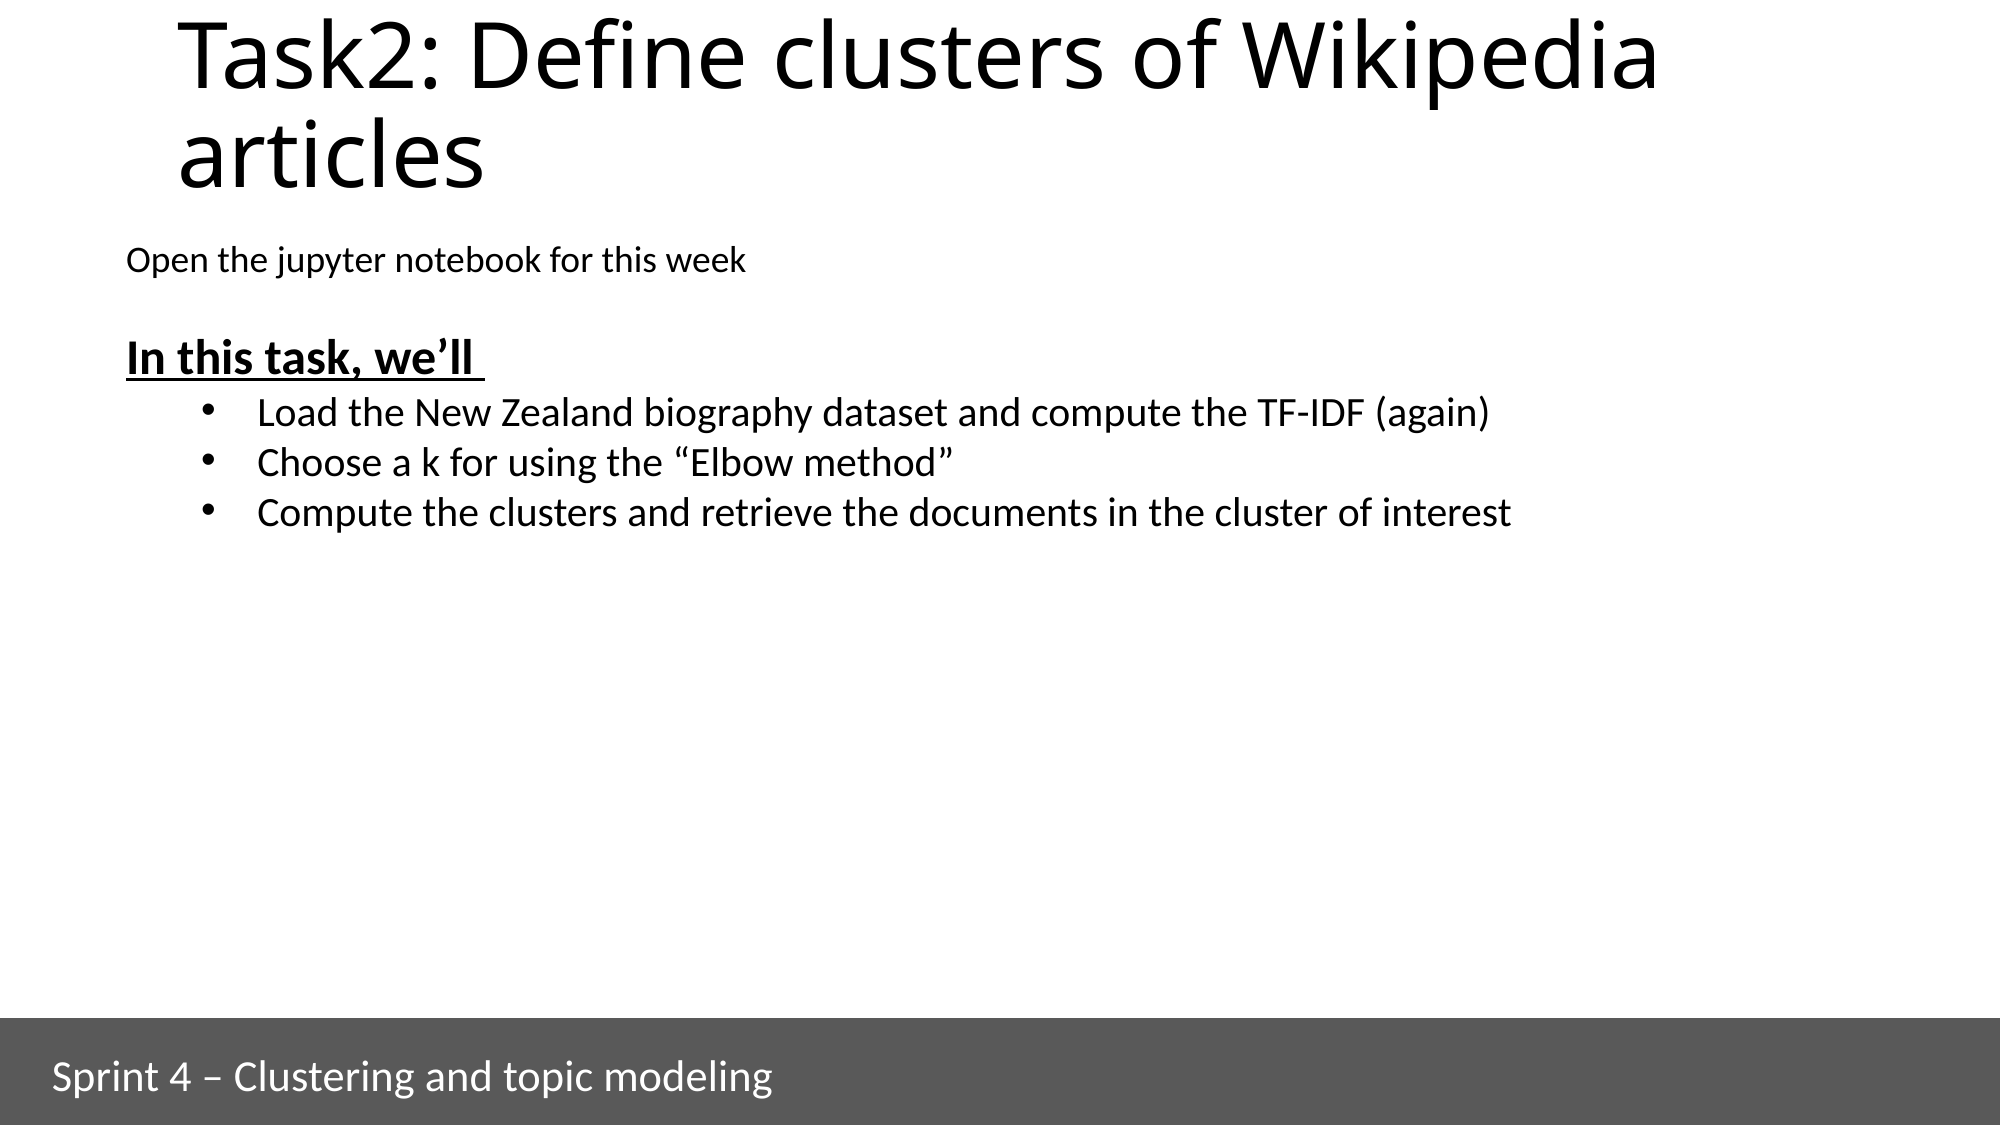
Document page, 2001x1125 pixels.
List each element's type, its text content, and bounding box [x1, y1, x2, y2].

text_box Open the jupyter notebook for this week In this task, we’ll Load the New Zealand biography dataset and compute the TF-IDF (again) Choose a k for using the “Elbow method” Compute the clusters and retrieve the documents in the cluster of interest [111, 227, 1903, 633]
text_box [0, 1019, 2000, 1125]
title Task2: Define clusters of Wikipedia articles [162, 0, 1888, 218]
